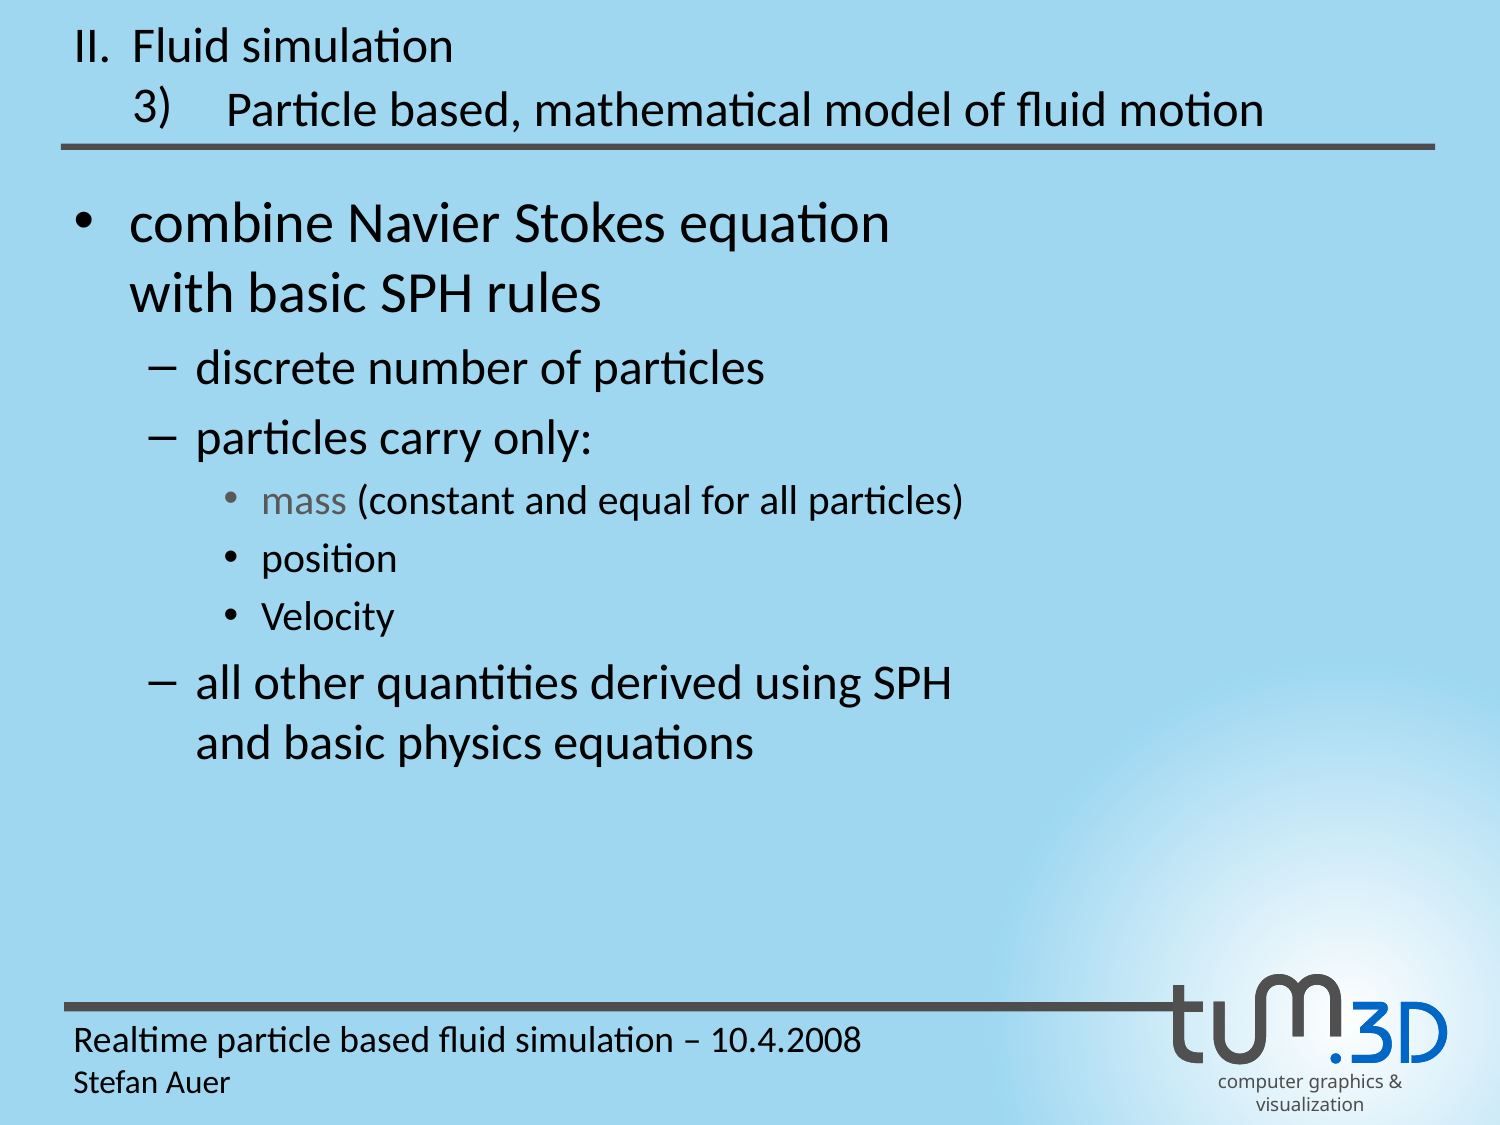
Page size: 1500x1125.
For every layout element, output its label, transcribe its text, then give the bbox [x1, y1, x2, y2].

list 3) [117, 64, 223, 159]
picture [0, 0, 1500, 1125]
list Particle based, mathematical model of fluid motion [210, 68, 1442, 175]
list combine Navier Stokes equation with basic SPH rules discrete number of particles particles carry only: mass (constant and equal for all particles) position Velocity all other quantities derived using SPH and basic physics equations [58, 176, 1444, 1006]
list II. [58, 5, 117, 88]
list Fluid simulation [117, 5, 1442, 68]
